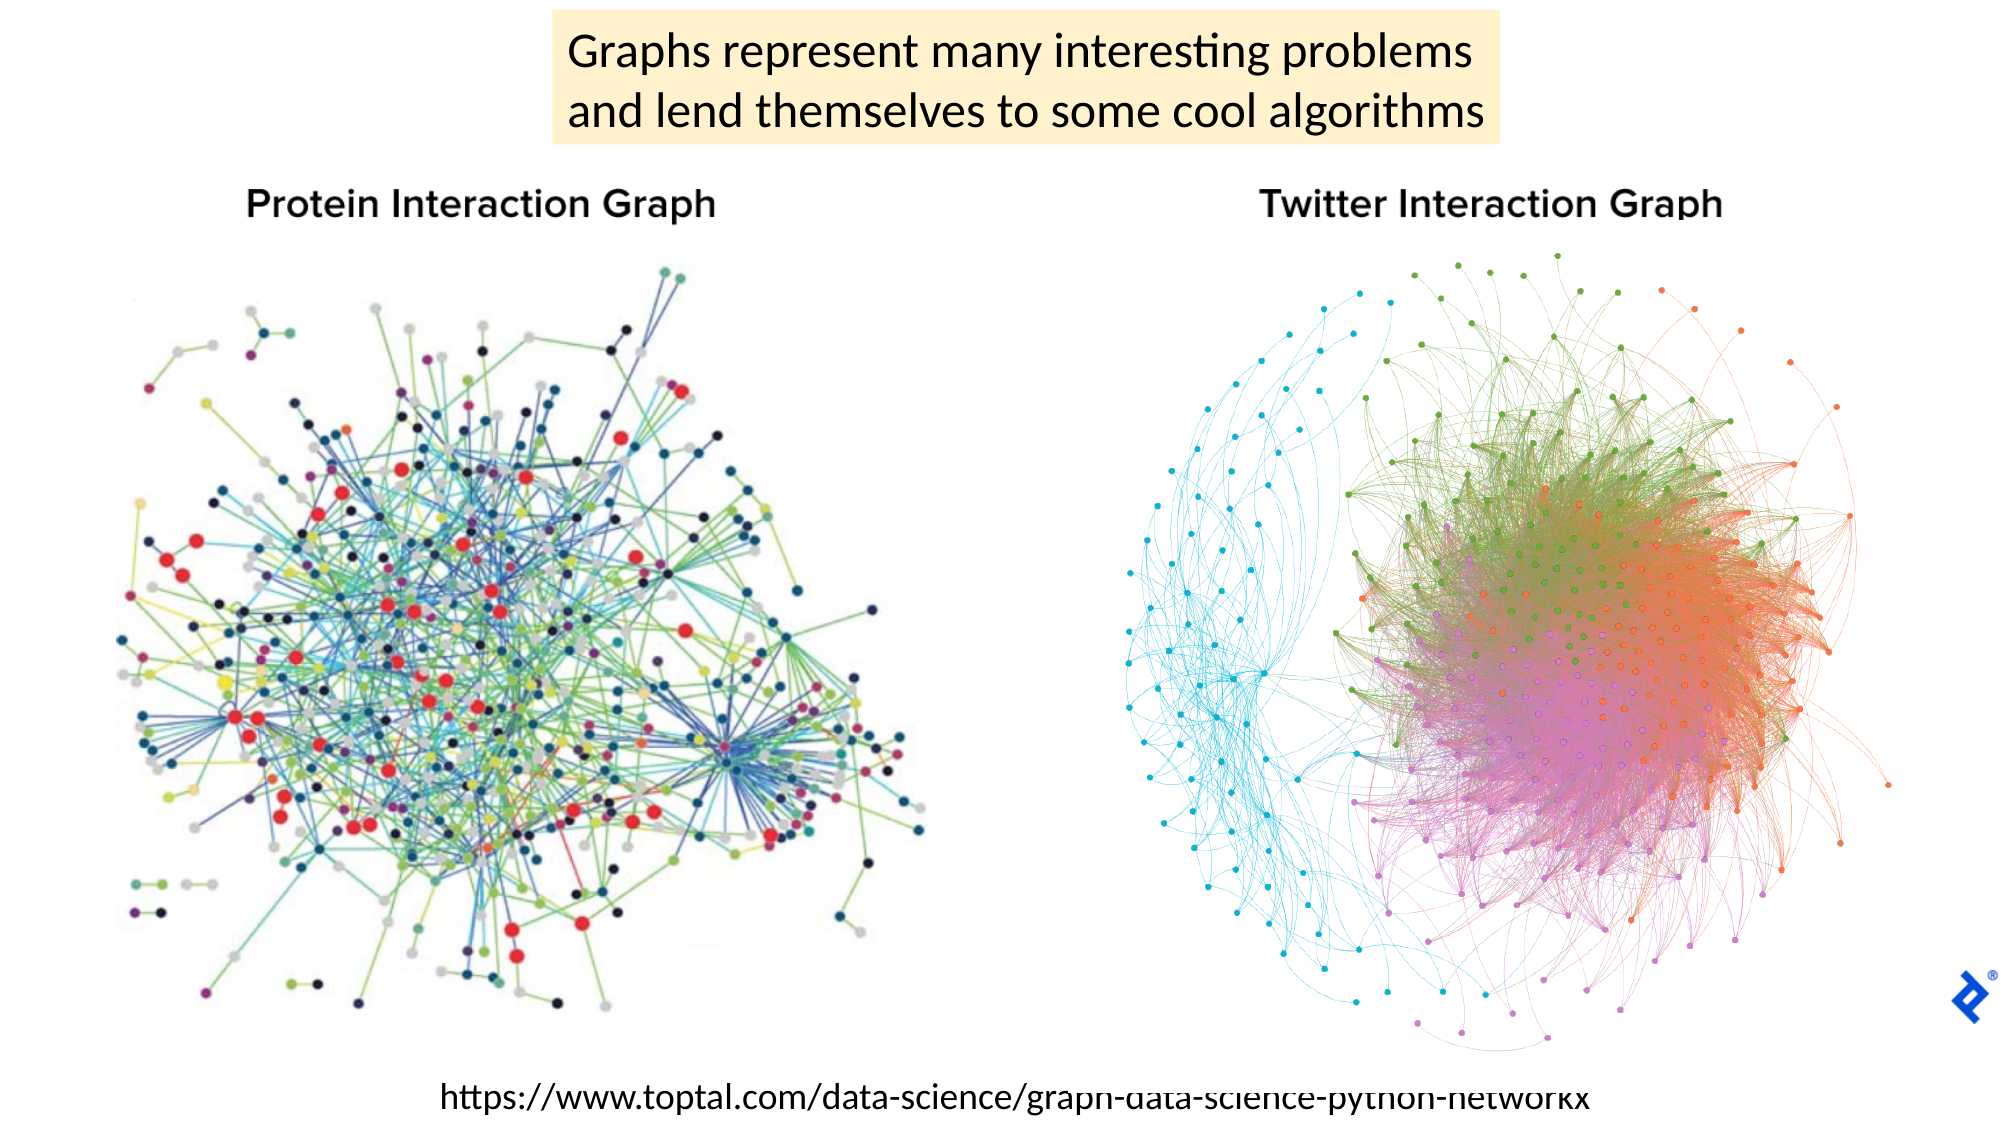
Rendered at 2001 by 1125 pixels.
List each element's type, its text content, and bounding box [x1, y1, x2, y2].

text_box Graphs represent many interesting problems and lend themselves to some cool algorithms [552, 9, 1501, 145]
text_box https://www.toptal.com/data-science/graph-data-science-python-networkx [424, 1064, 1607, 1125]
picture [0, 181, 2000, 1093]
